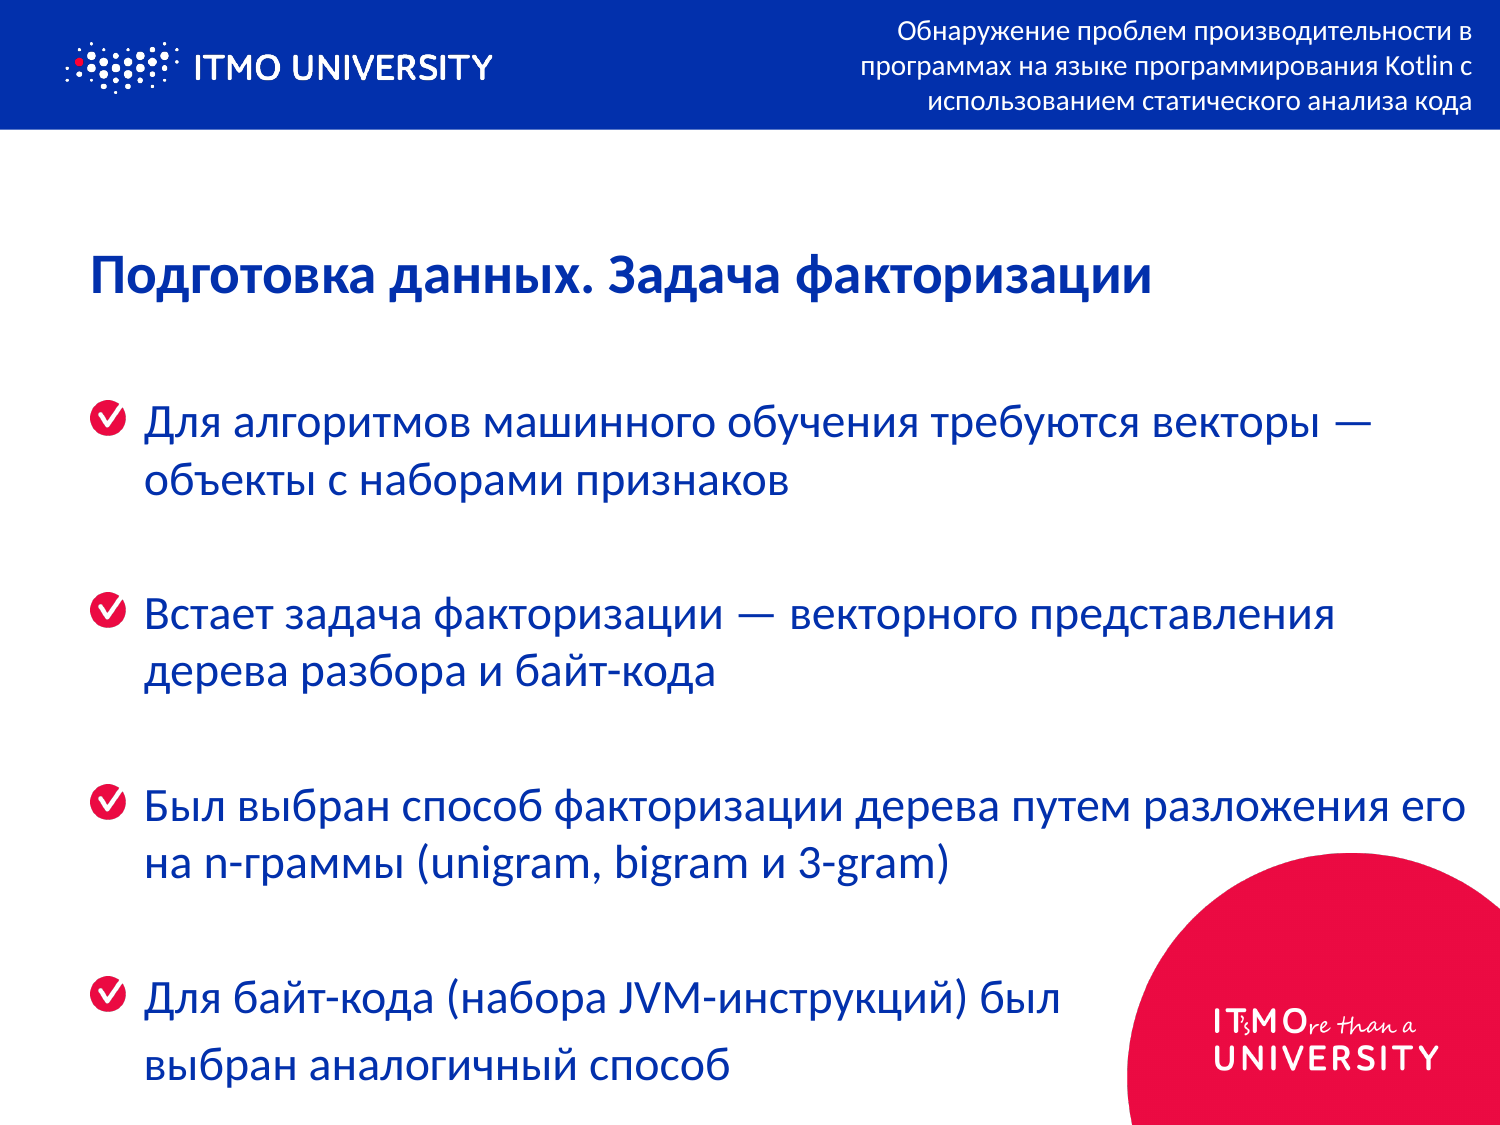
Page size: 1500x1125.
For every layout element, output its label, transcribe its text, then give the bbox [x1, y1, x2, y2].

picture [1107, 832, 1500, 1125]
picture [90, 784, 126, 820]
picture [0, 0, 545, 140]
title Подготовка данных. Задача факторизации [75, 202, 1262, 339]
picture [90, 592, 126, 628]
list Для алгоритмов машинного обучения требуются векторы — объекты с наборами признаков Встает задача факторизации — векторного представления дерева разбора и байт-кода Был выбран способ факторизации дерева путем разложения его на n-граммы (unigram, bigram и 3-gram) Для байт-кода (набора JVM-инструкций) был выбран аналогичный способ [75, 381, 1488, 1099]
footer Обнаружение проблем производительности в программах на языке программирования Kotlin с использованием статического анализа кода [724, 11, 1488, 117]
picture [90, 400, 126, 436]
picture [90, 976, 126, 1012]
